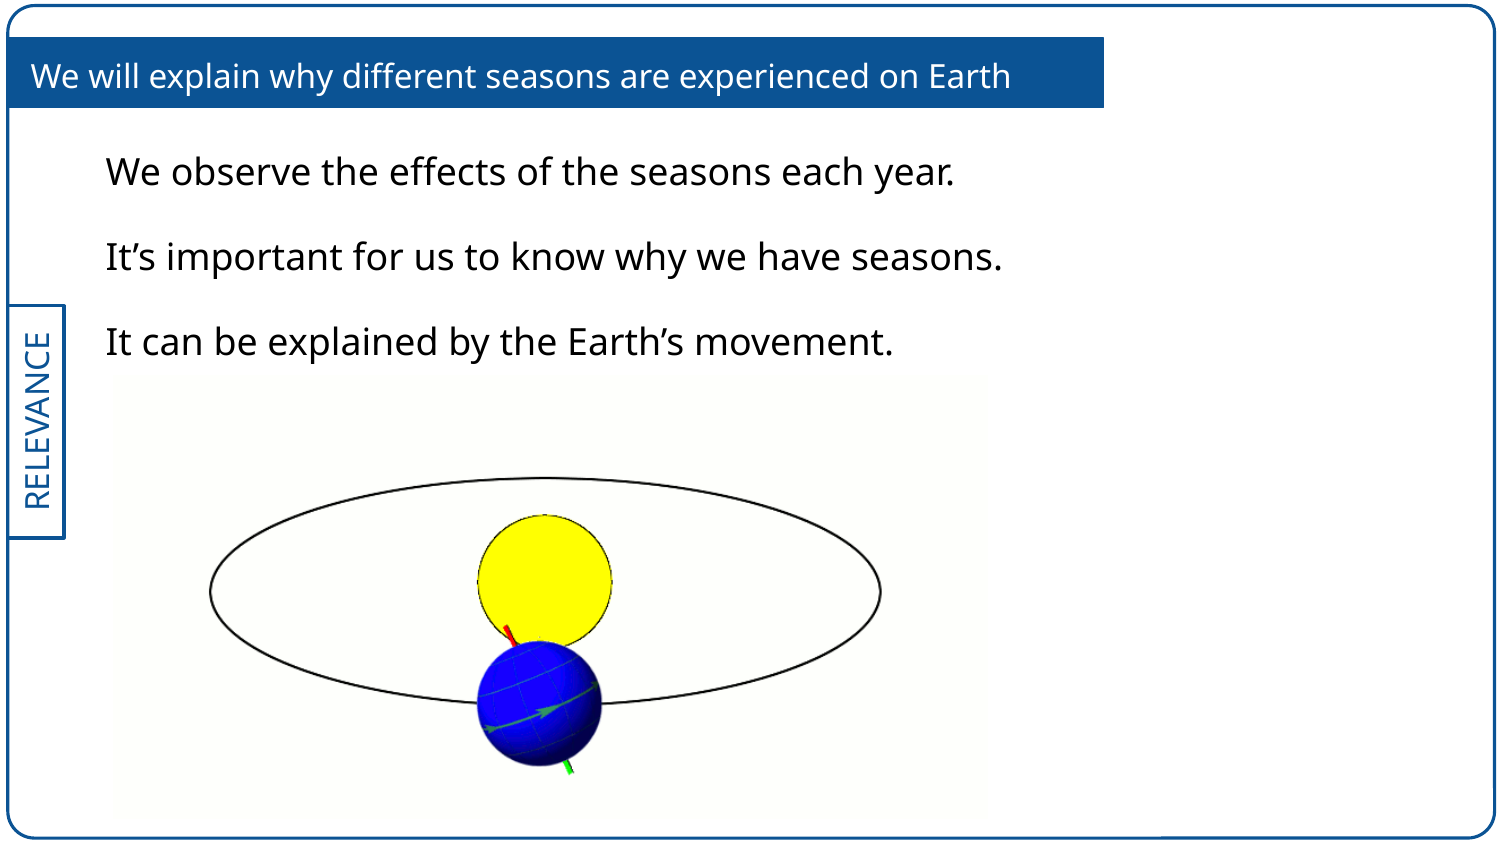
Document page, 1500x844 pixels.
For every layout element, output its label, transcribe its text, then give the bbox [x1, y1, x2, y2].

picture [112, 375, 988, 819]
list We observe the effects of the seasons each year. It’s important for us to know why we have seasons. It can be explained by the Earth’s movement. [90, 125, 1104, 807]
subtitle We will explain why different seasons are experienced on Earth [15, 43, 1097, 101]
